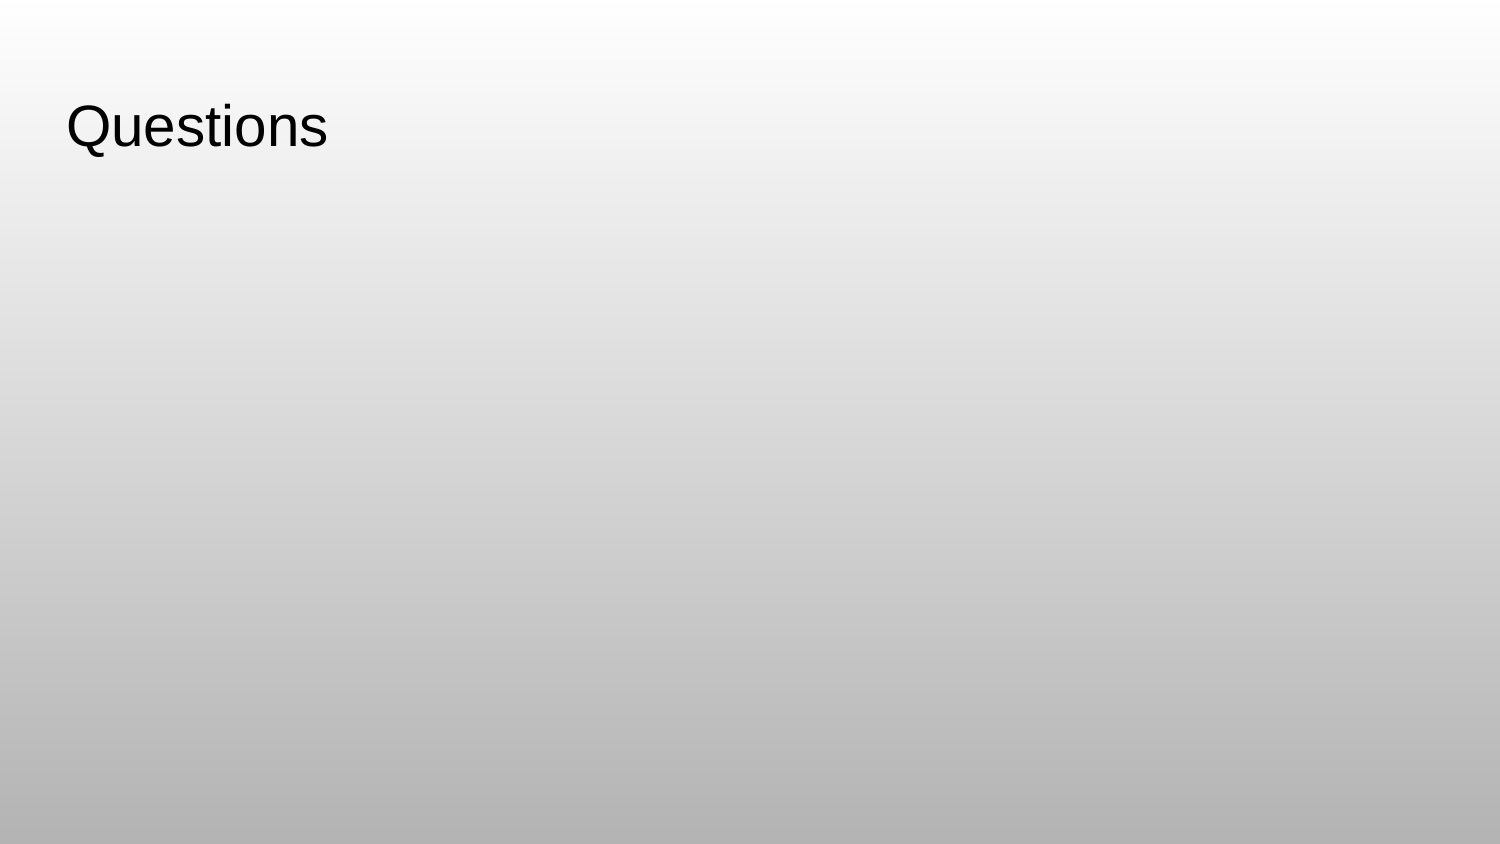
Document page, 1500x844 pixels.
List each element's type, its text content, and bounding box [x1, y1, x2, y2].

title Questions [51, 72, 1449, 167]
